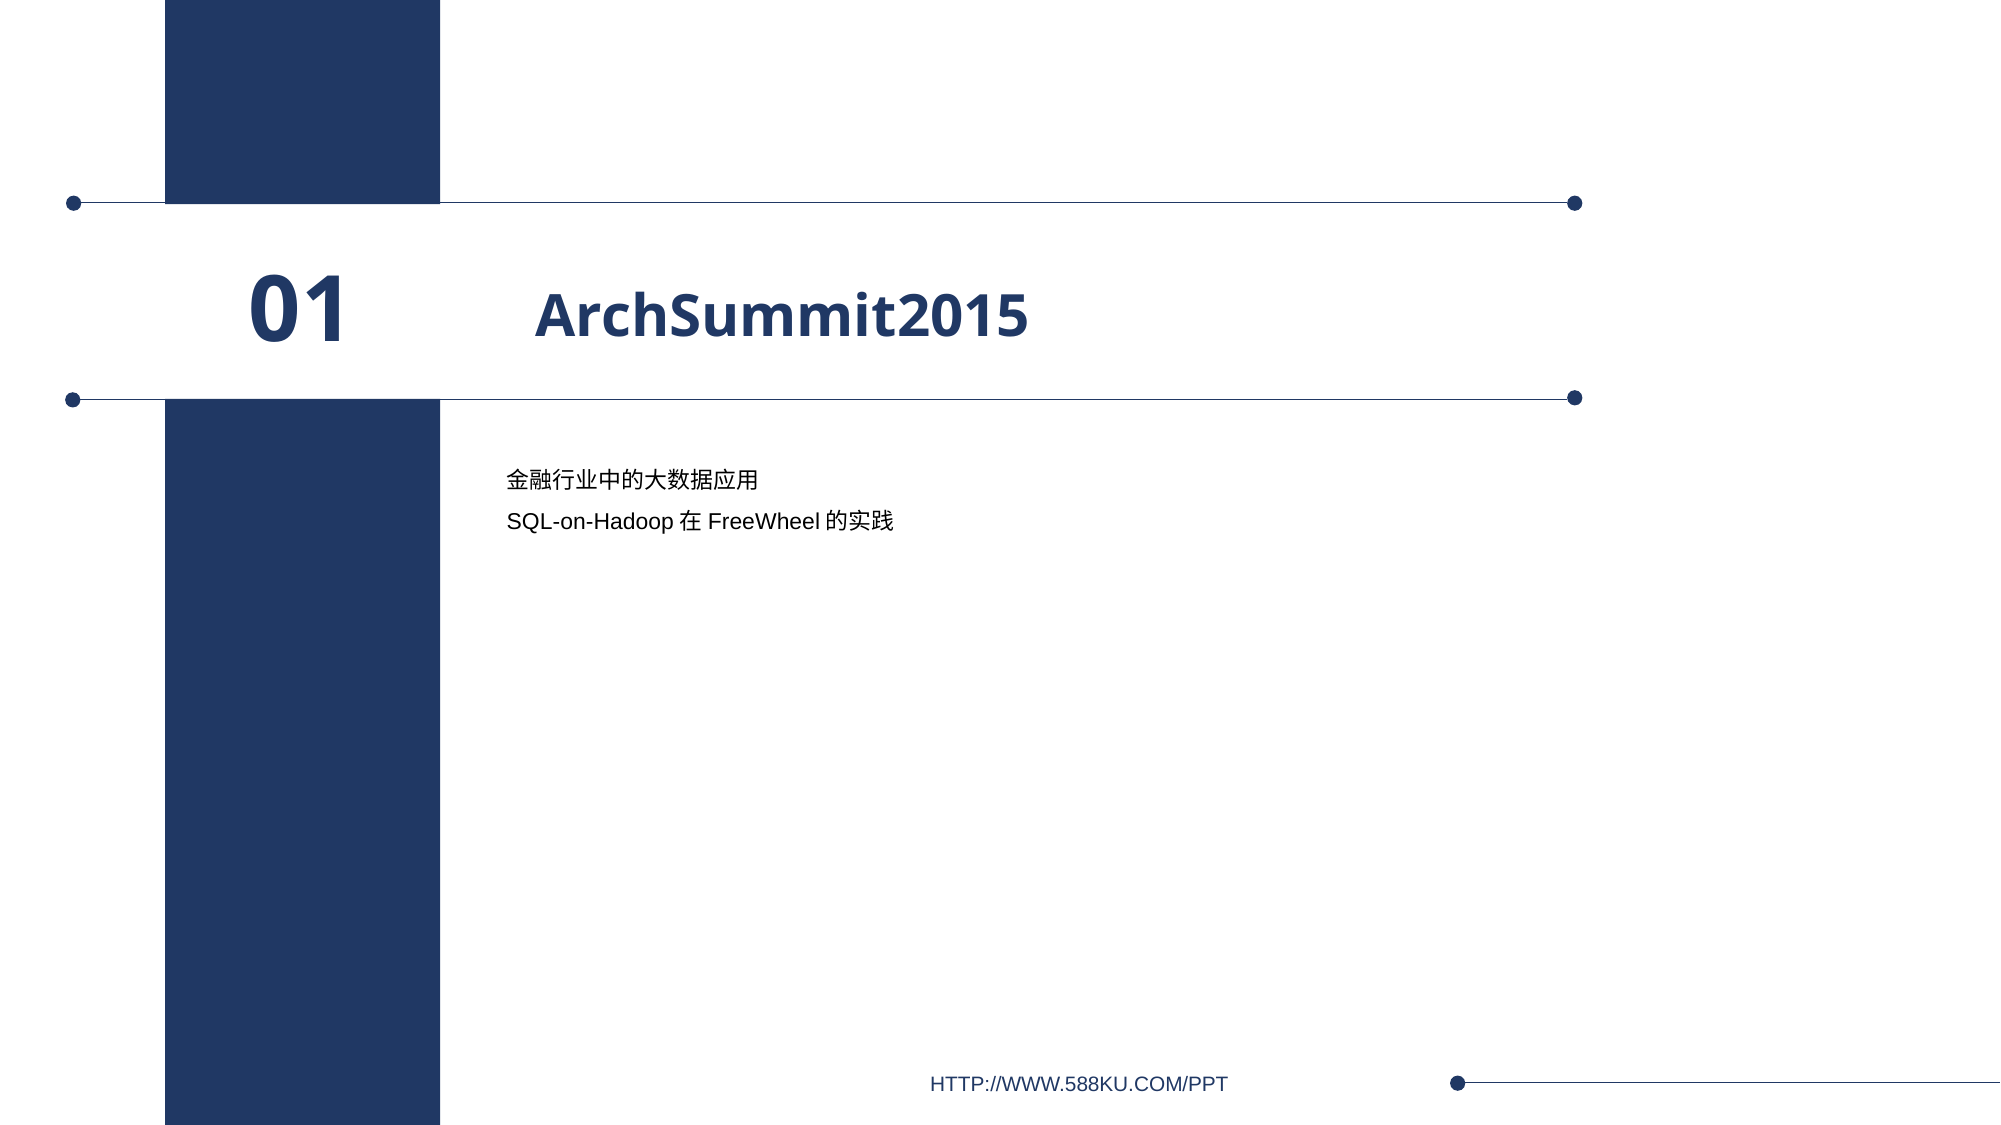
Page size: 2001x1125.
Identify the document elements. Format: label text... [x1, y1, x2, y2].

text_box [164, 400, 441, 1125]
text_box ArchSummit2015 [520, 235, 1046, 356]
text_box [64, 391, 82, 409]
text_box [1566, 194, 1584, 212]
text_box 金融行业中的大数据应用 SQL-on-Hadoop在FreeWheel的实践 [491, 444, 1537, 542]
text_box HTTP://WWW.588KU.COM/PPT [915, 1063, 1432, 1104]
text_box [1448, 1074, 1467, 1092]
text_box [164, 0, 441, 202]
text_box [1566, 389, 1584, 407]
text_box [64, 194, 83, 212]
text_box 01 [233, 242, 369, 368]
